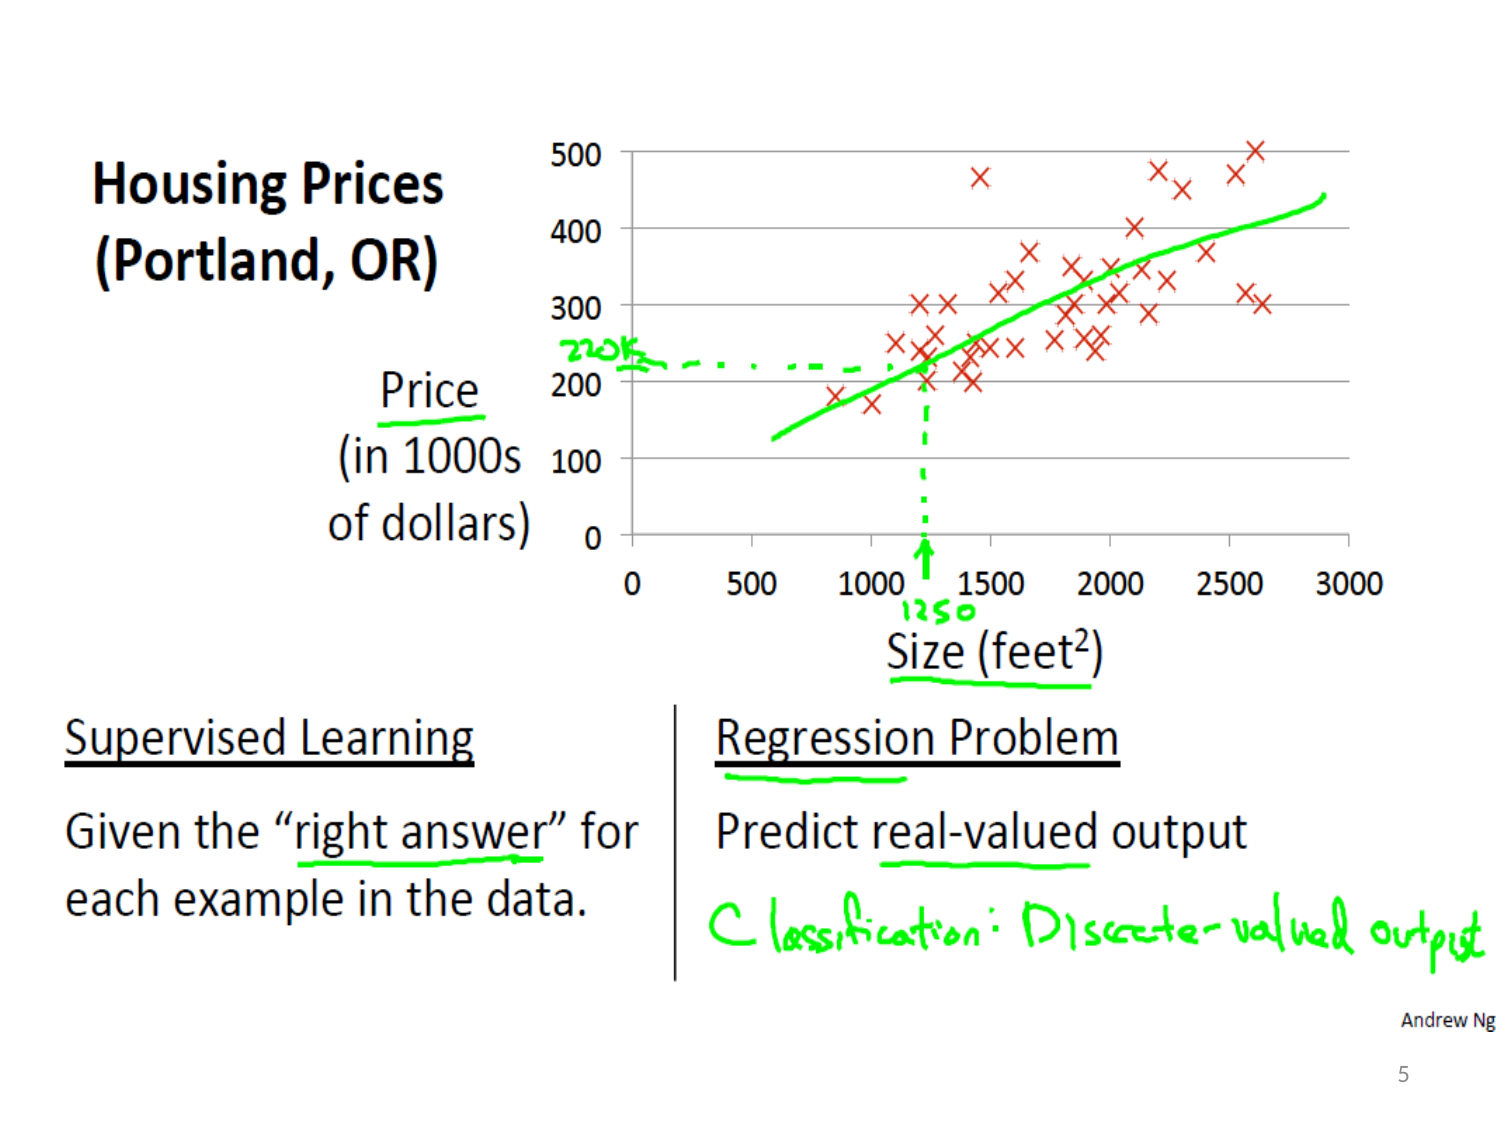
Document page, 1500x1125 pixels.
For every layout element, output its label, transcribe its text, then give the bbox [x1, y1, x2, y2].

slide_number 5 [1074, 1042, 1425, 1103]
picture [0, 93, 1500, 1032]
